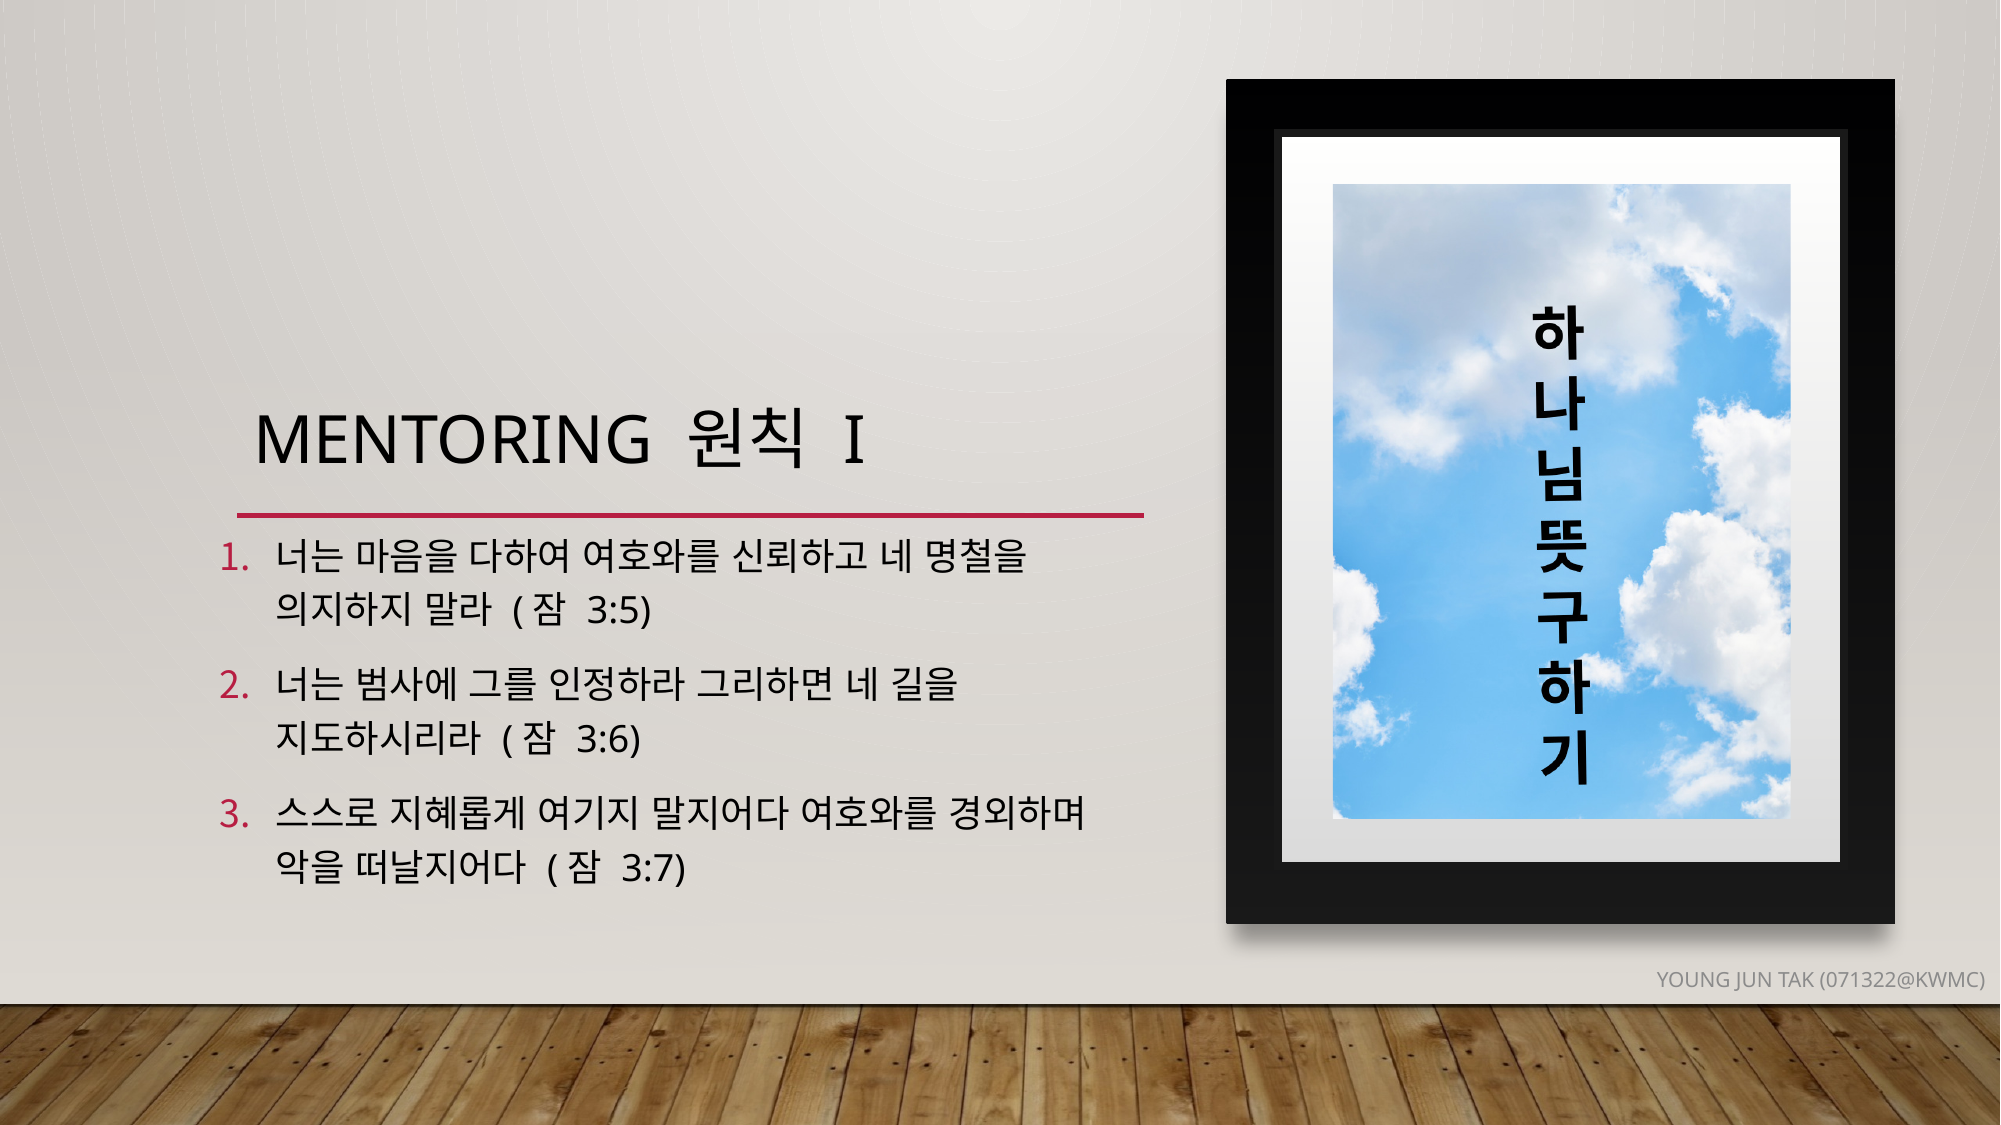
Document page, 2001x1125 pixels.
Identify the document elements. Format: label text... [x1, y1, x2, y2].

footer YOUNG JUN TAK (071322@KWMC) [1091, 952, 2000, 1006]
title mentoring 원칙 I [238, 185, 1146, 486]
list 너는 마음을 다하여 여호와를 신뢰하고 네 명철을 의지하지 말라 (잠 3:5) 너는 범사에 그를 인정하라 그리하면 네 길을 지도하시리라 (잠 3:6) 스스로 지혜롭게 여기지 말지어다 여호와를 경외하며 악을 떠날지어다 (잠 3:7) [204, 516, 1145, 923]
picture [0, 1004, 2000, 1125]
picture [1332, 183, 1791, 819]
